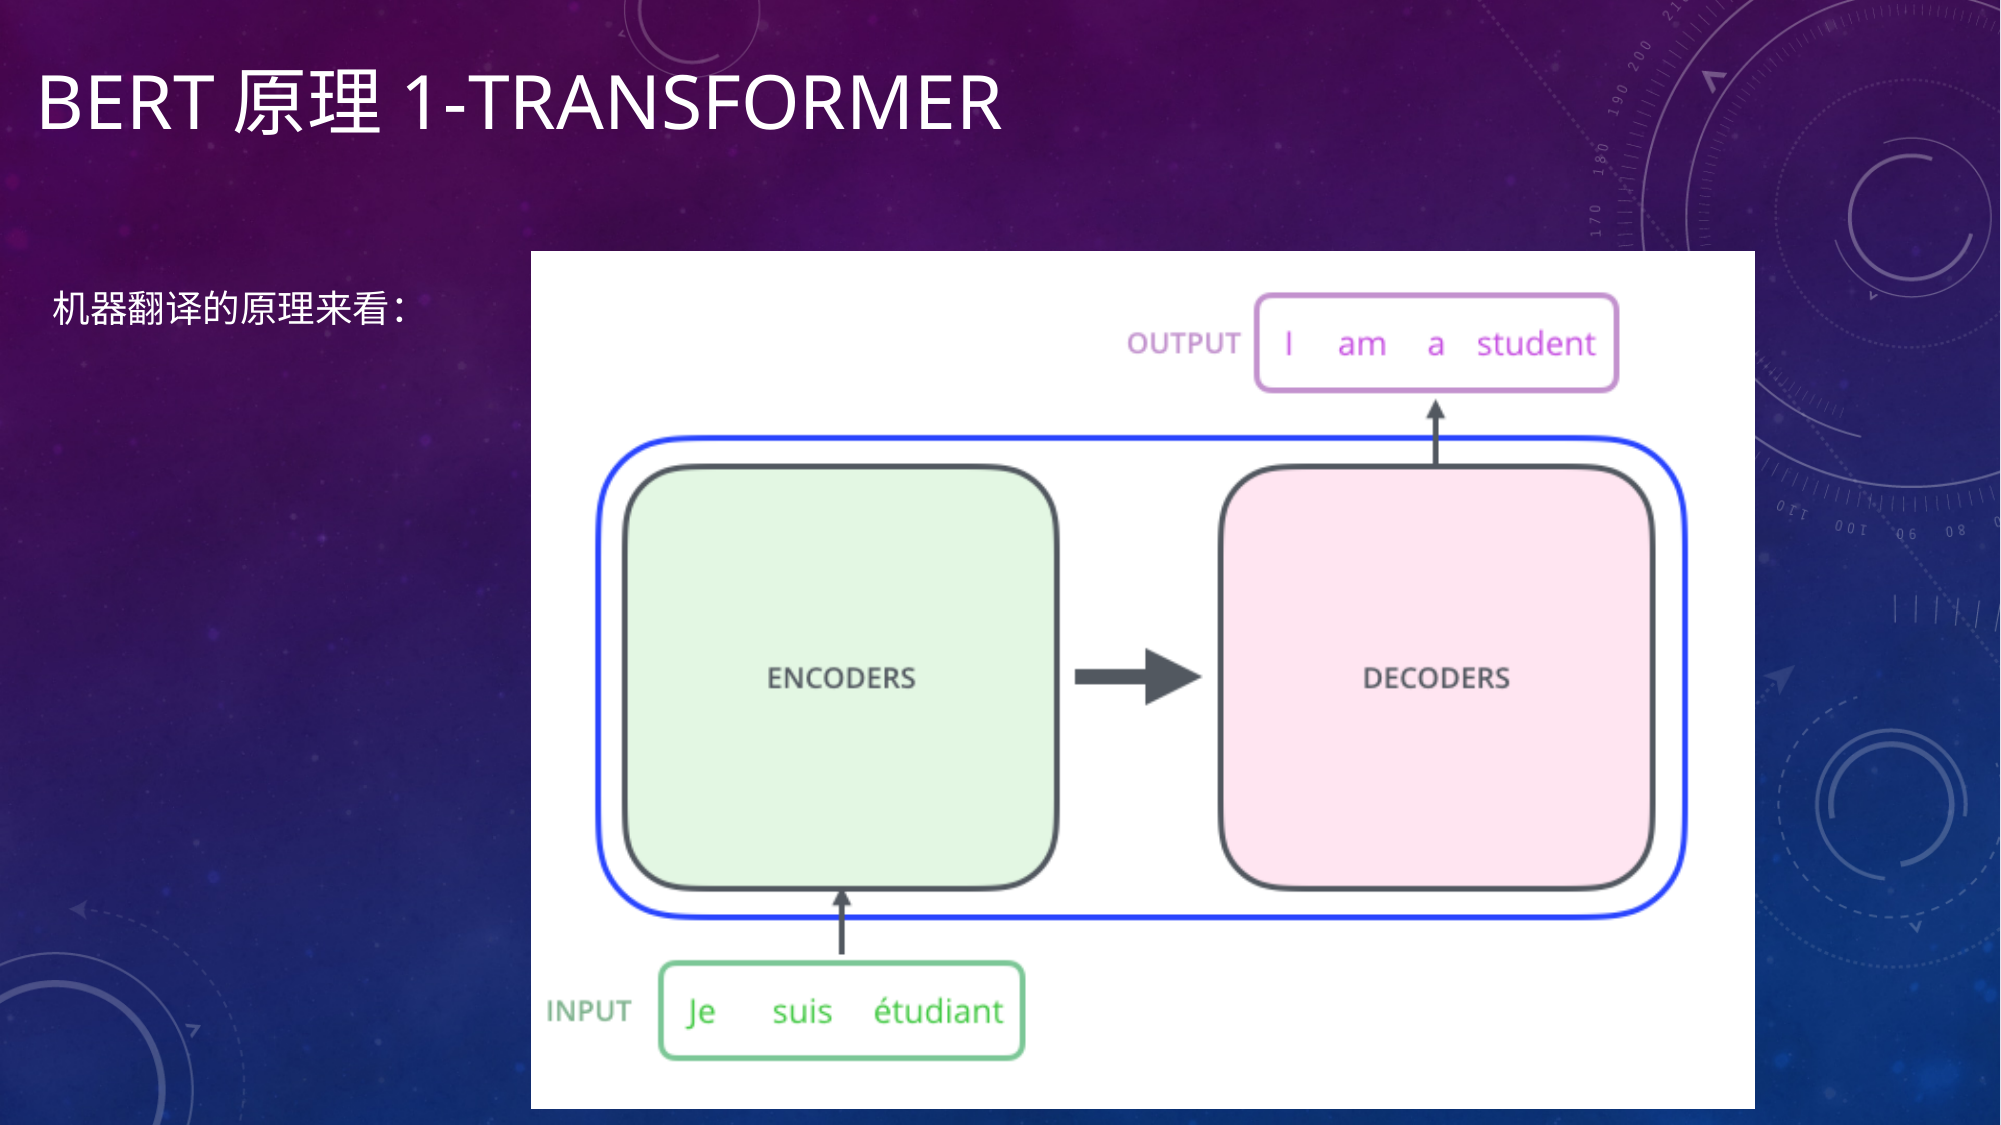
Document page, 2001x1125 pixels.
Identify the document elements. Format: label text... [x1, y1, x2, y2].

list 机器翻译的原理来看： [37, 99, 1403, 561]
title Bert原理1-transformer [20, 0, 1683, 220]
picture [0, 0, 2001, 1125]
